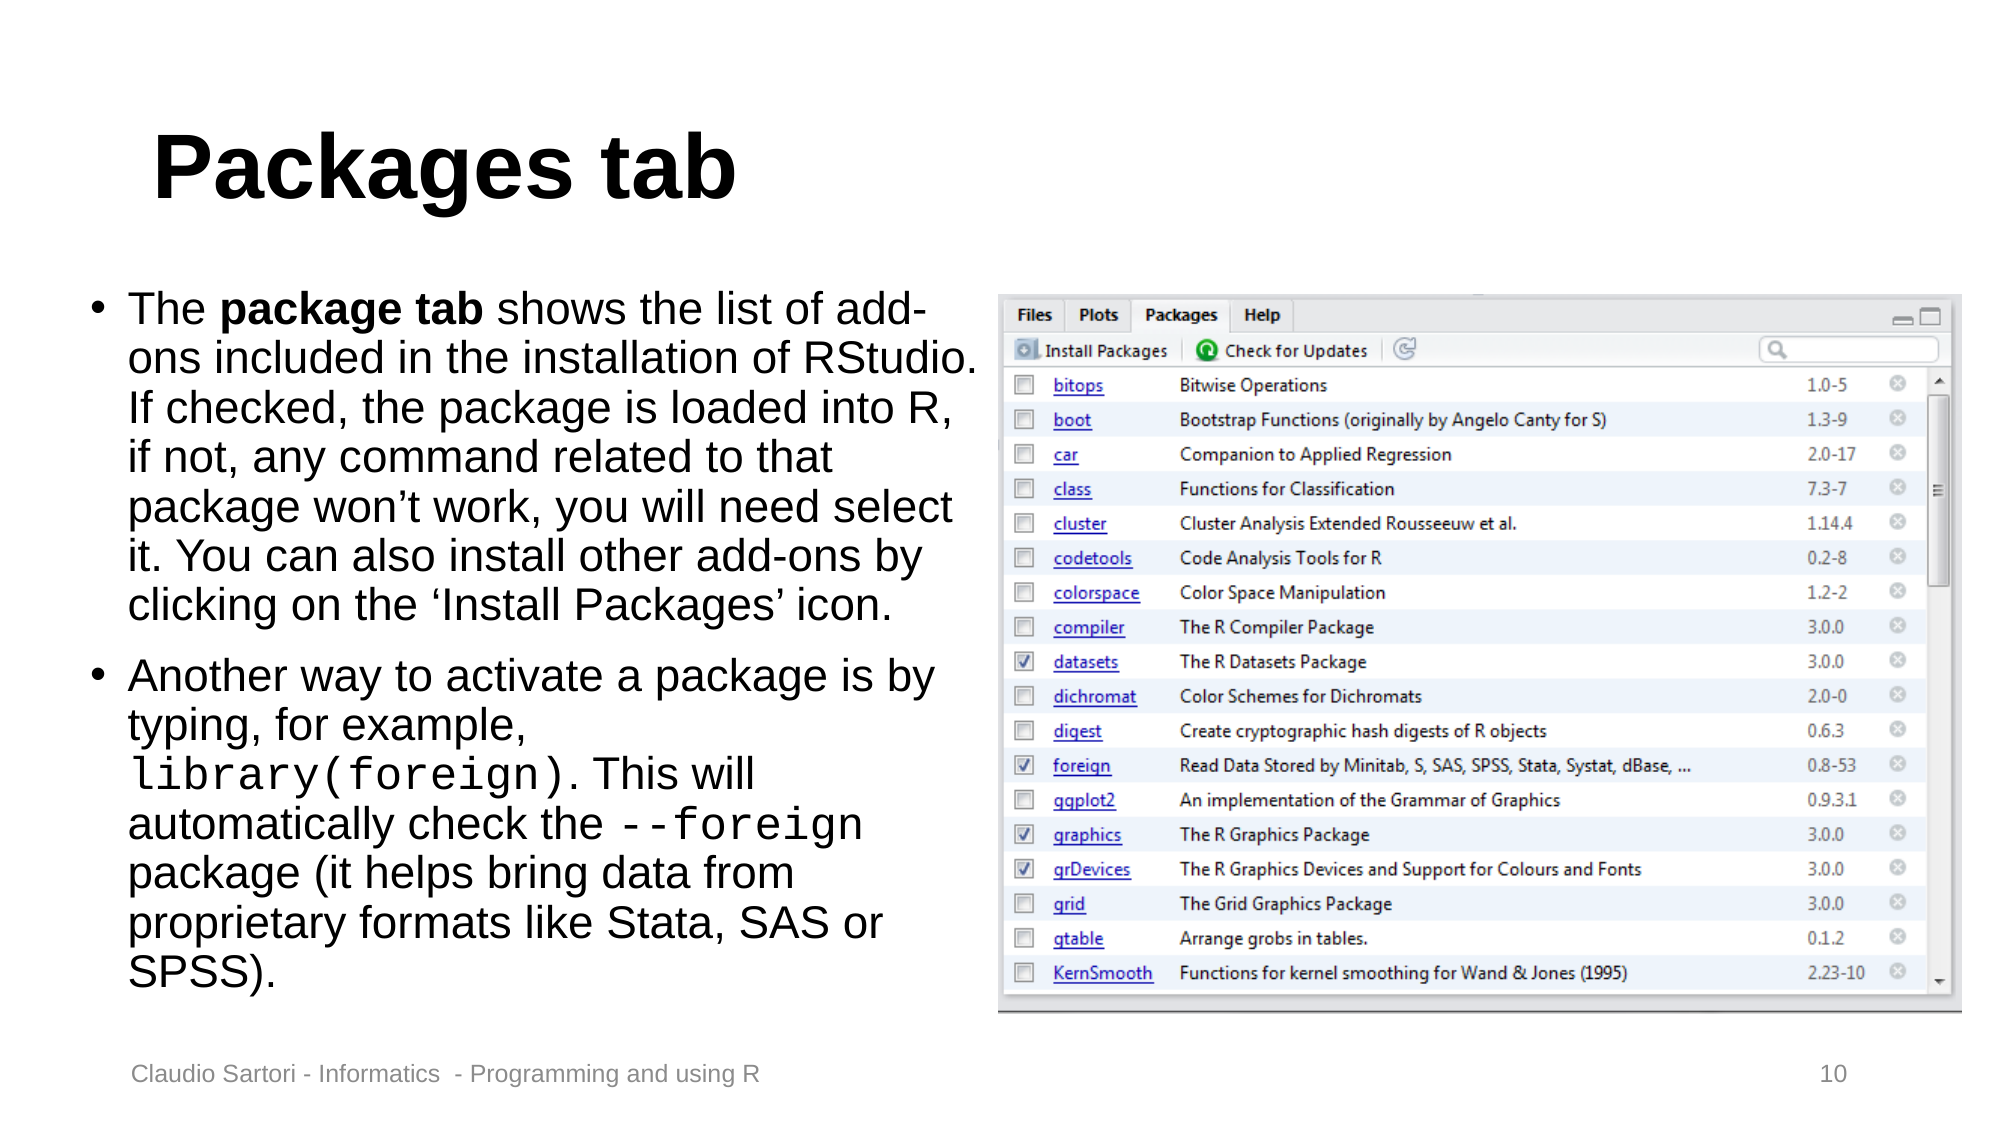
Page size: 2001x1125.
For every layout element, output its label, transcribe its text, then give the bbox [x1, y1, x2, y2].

list The package tab shows the list of add-ons included in the installation of RStudio. If checked, the package is loaded into R, if not, any command related to that package won’t work, you will need select it. You can also install other add-ons by clicking on the ‘Install Packages’ icon. Another way to activate a package is by typing, for example, library(foreign). This will automatically check the --foreign package (it helps bring data from proprietary formats like Stata, SAS or SPSS). [75, 277, 999, 1014]
slide_number 10 [1412, 1042, 1863, 1103]
title Packages tab [137, 59, 1863, 278]
footer Claudio Sartori - Informatics - Programming and using R [115, 1042, 1338, 1103]
picture [998, 294, 1962, 1014]
